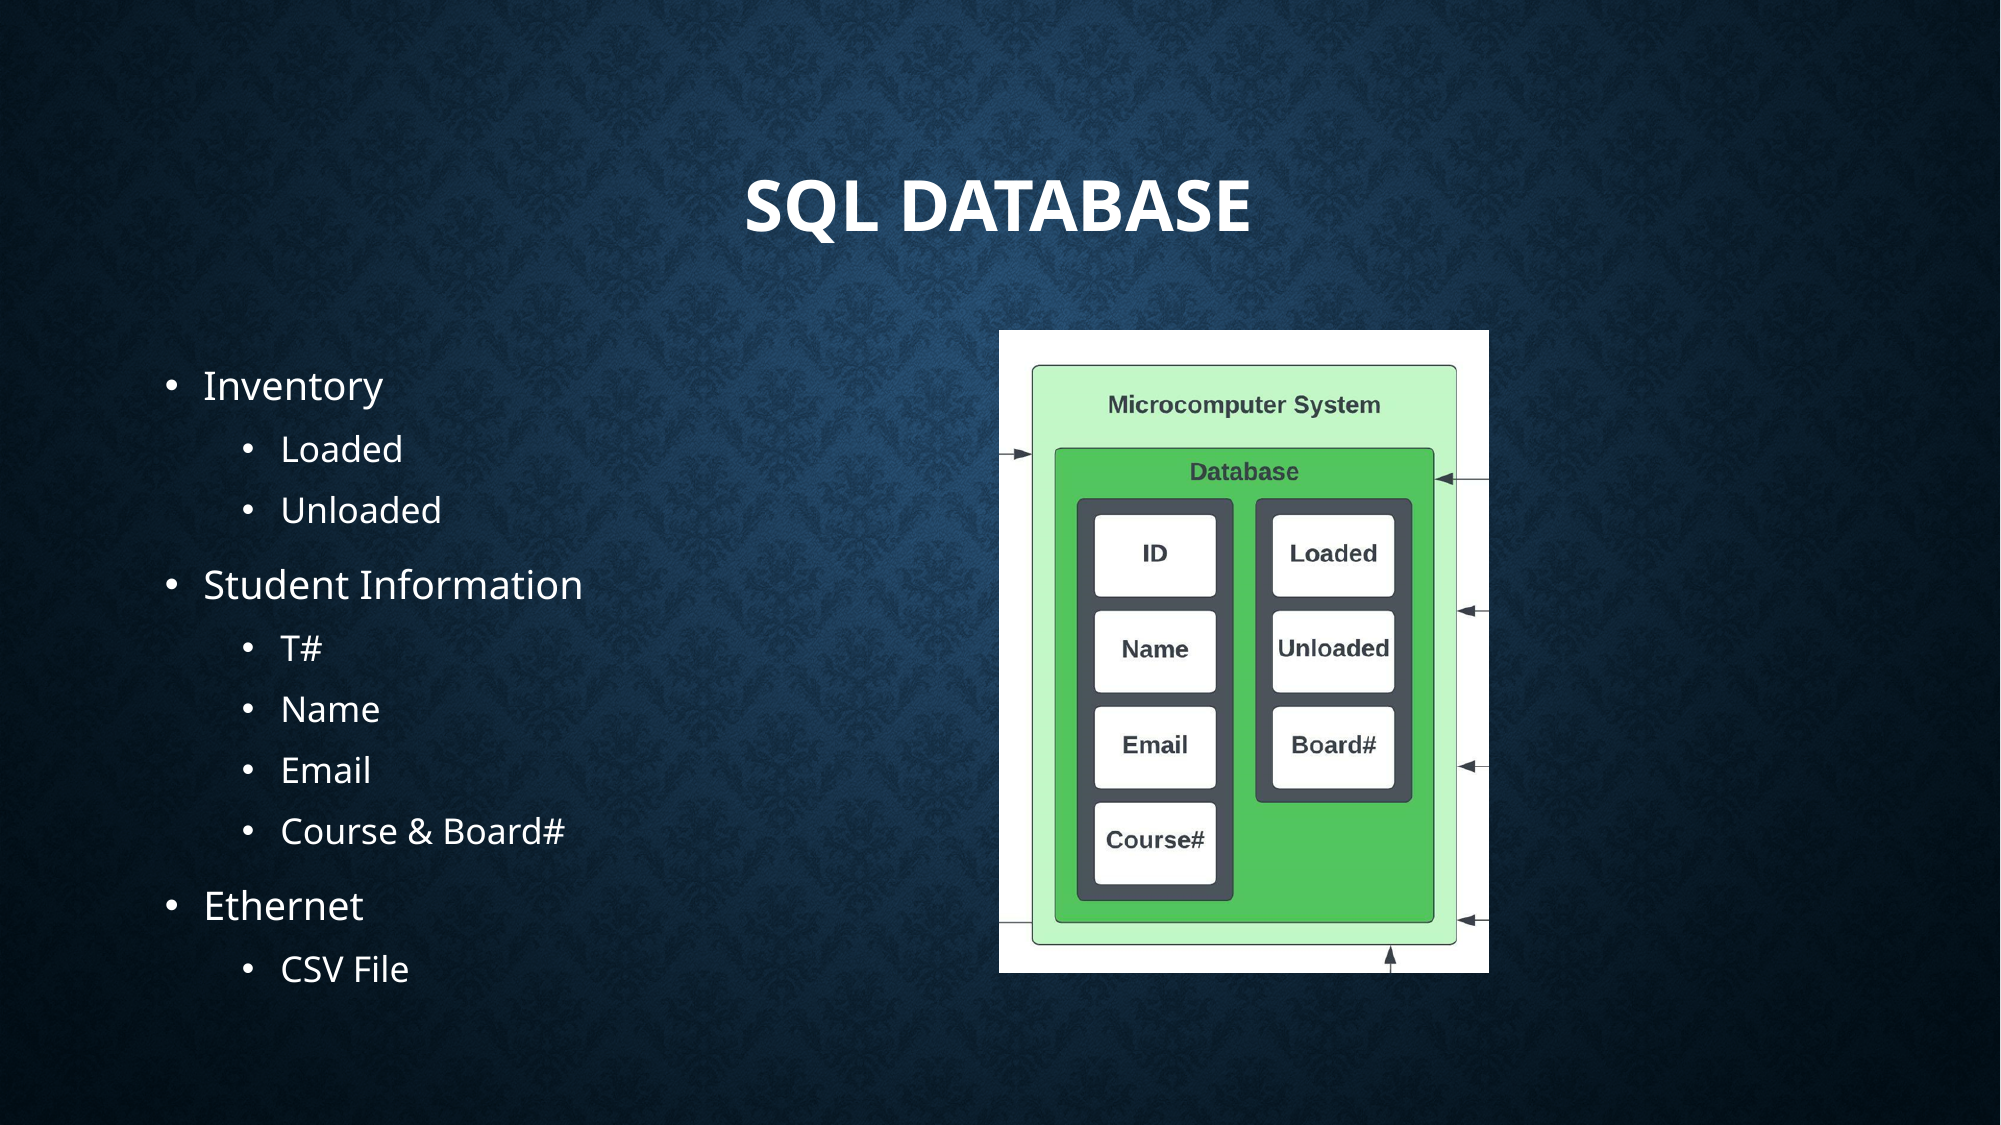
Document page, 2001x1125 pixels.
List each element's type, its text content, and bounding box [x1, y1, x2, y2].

picture [999, 329, 1490, 974]
title SQL Database [149, 99, 1849, 318]
list Inventory Loaded Unloaded Student Information T# Name Email Course & Board# Ethernet CSV File [149, 343, 1849, 1000]
